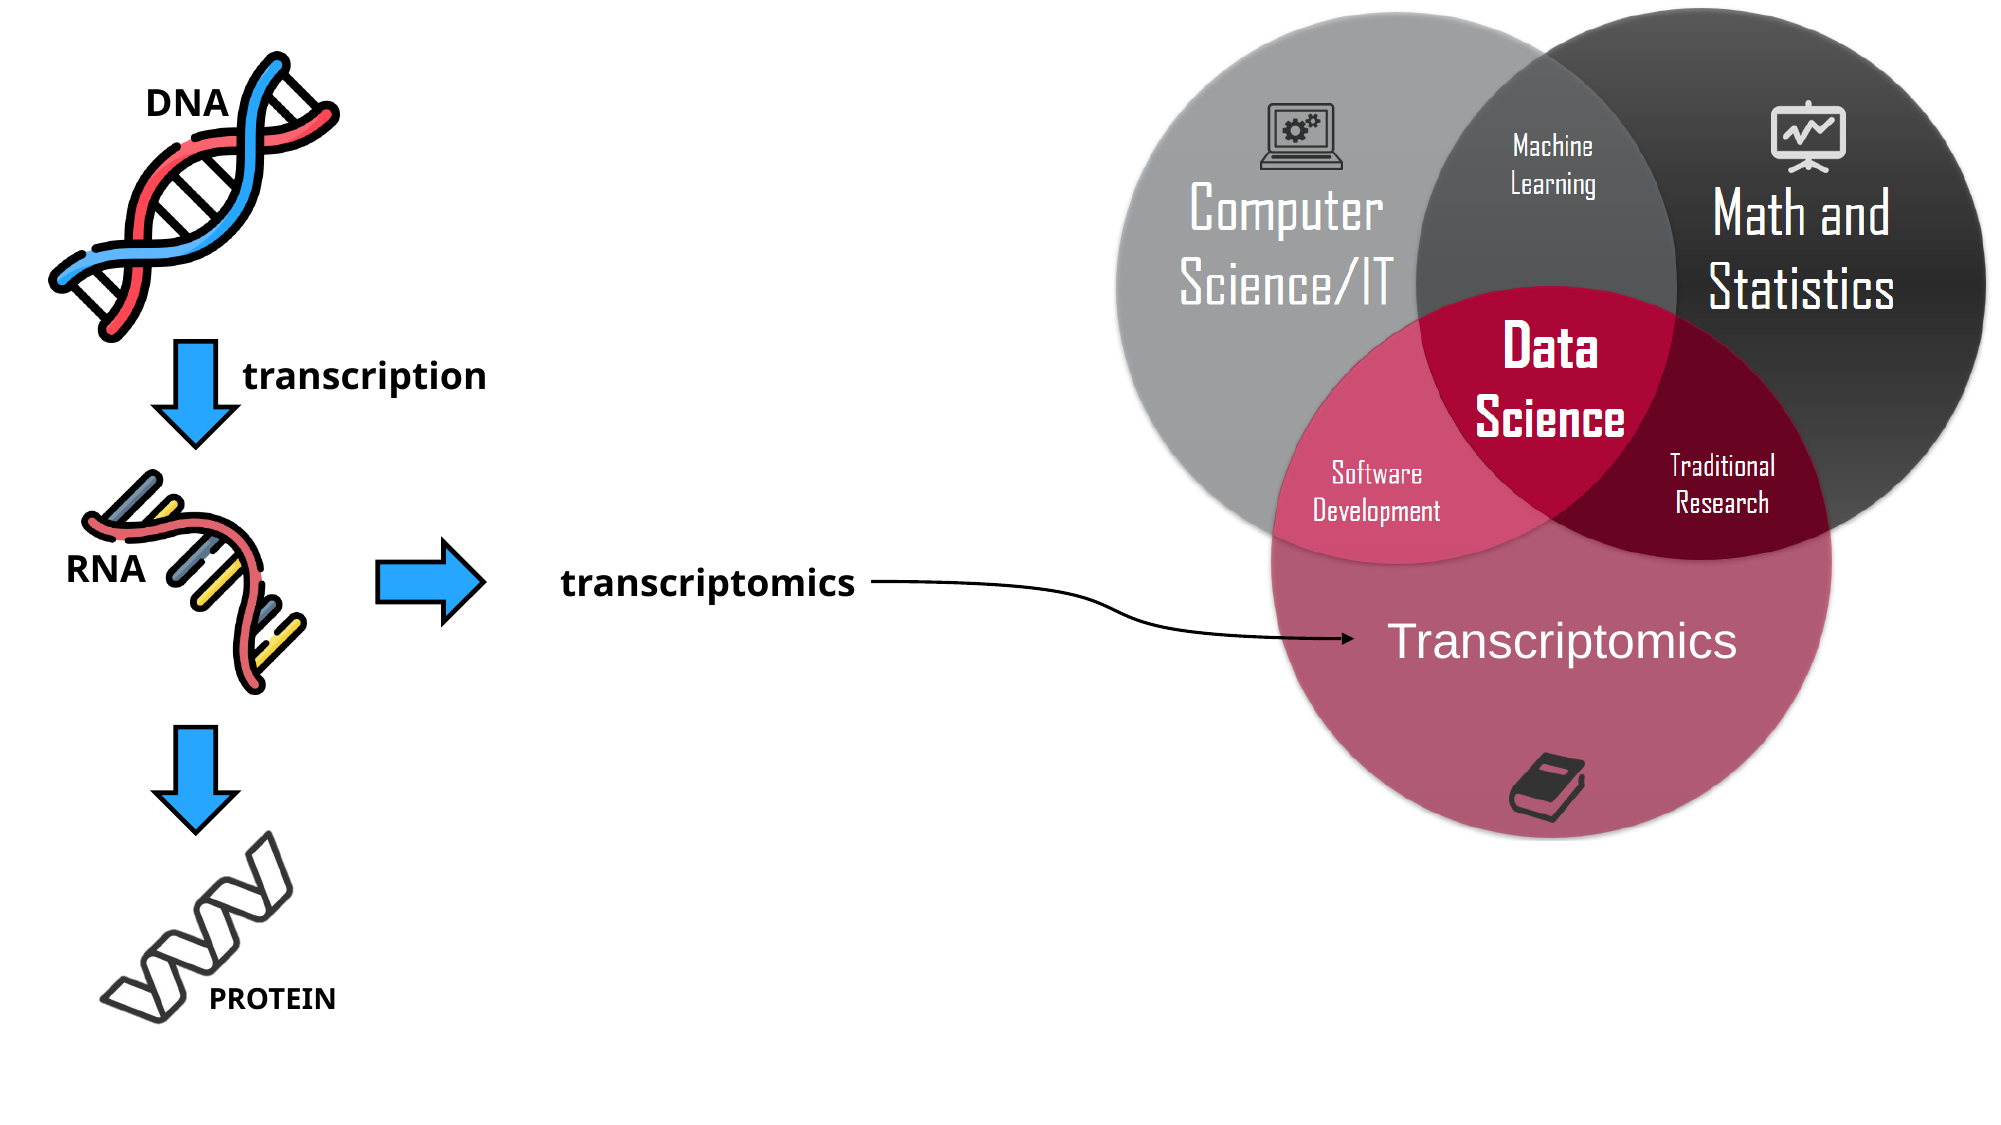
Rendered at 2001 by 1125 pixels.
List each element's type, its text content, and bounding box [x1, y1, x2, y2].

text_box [880, 581, 1355, 640]
text_box transcription [359, 345, 504, 405]
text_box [48, 51, 359, 1045]
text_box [1078, 2, 2000, 841]
text_box [376, 539, 485, 625]
text_box transcriptomics [545, 551, 872, 612]
